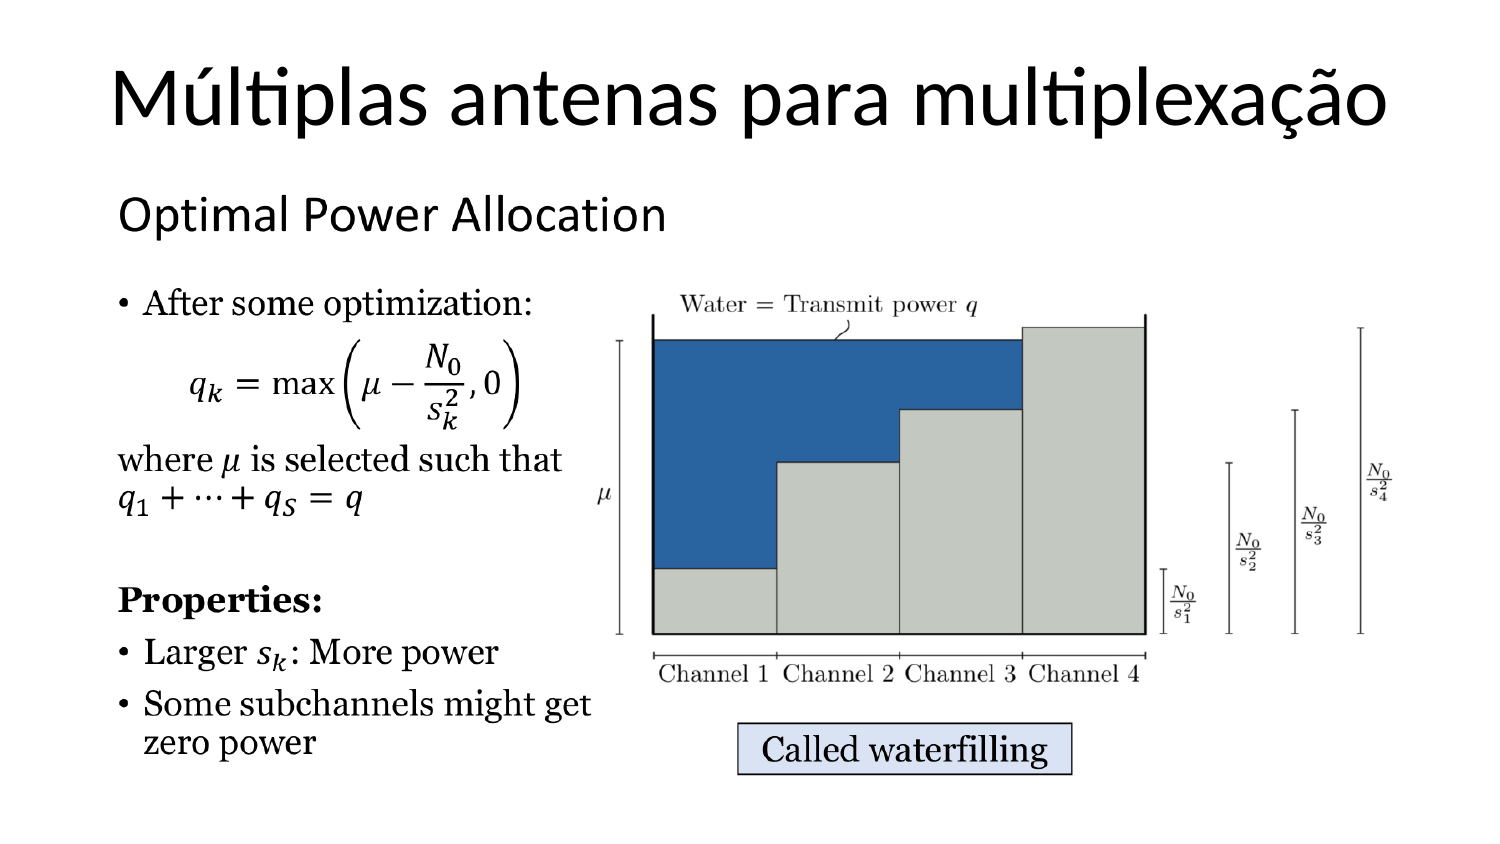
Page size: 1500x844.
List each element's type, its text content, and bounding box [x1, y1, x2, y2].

title Múltiplas antenas para multiplexação [75, 33, 1425, 175]
picture [92, 184, 1408, 833]
